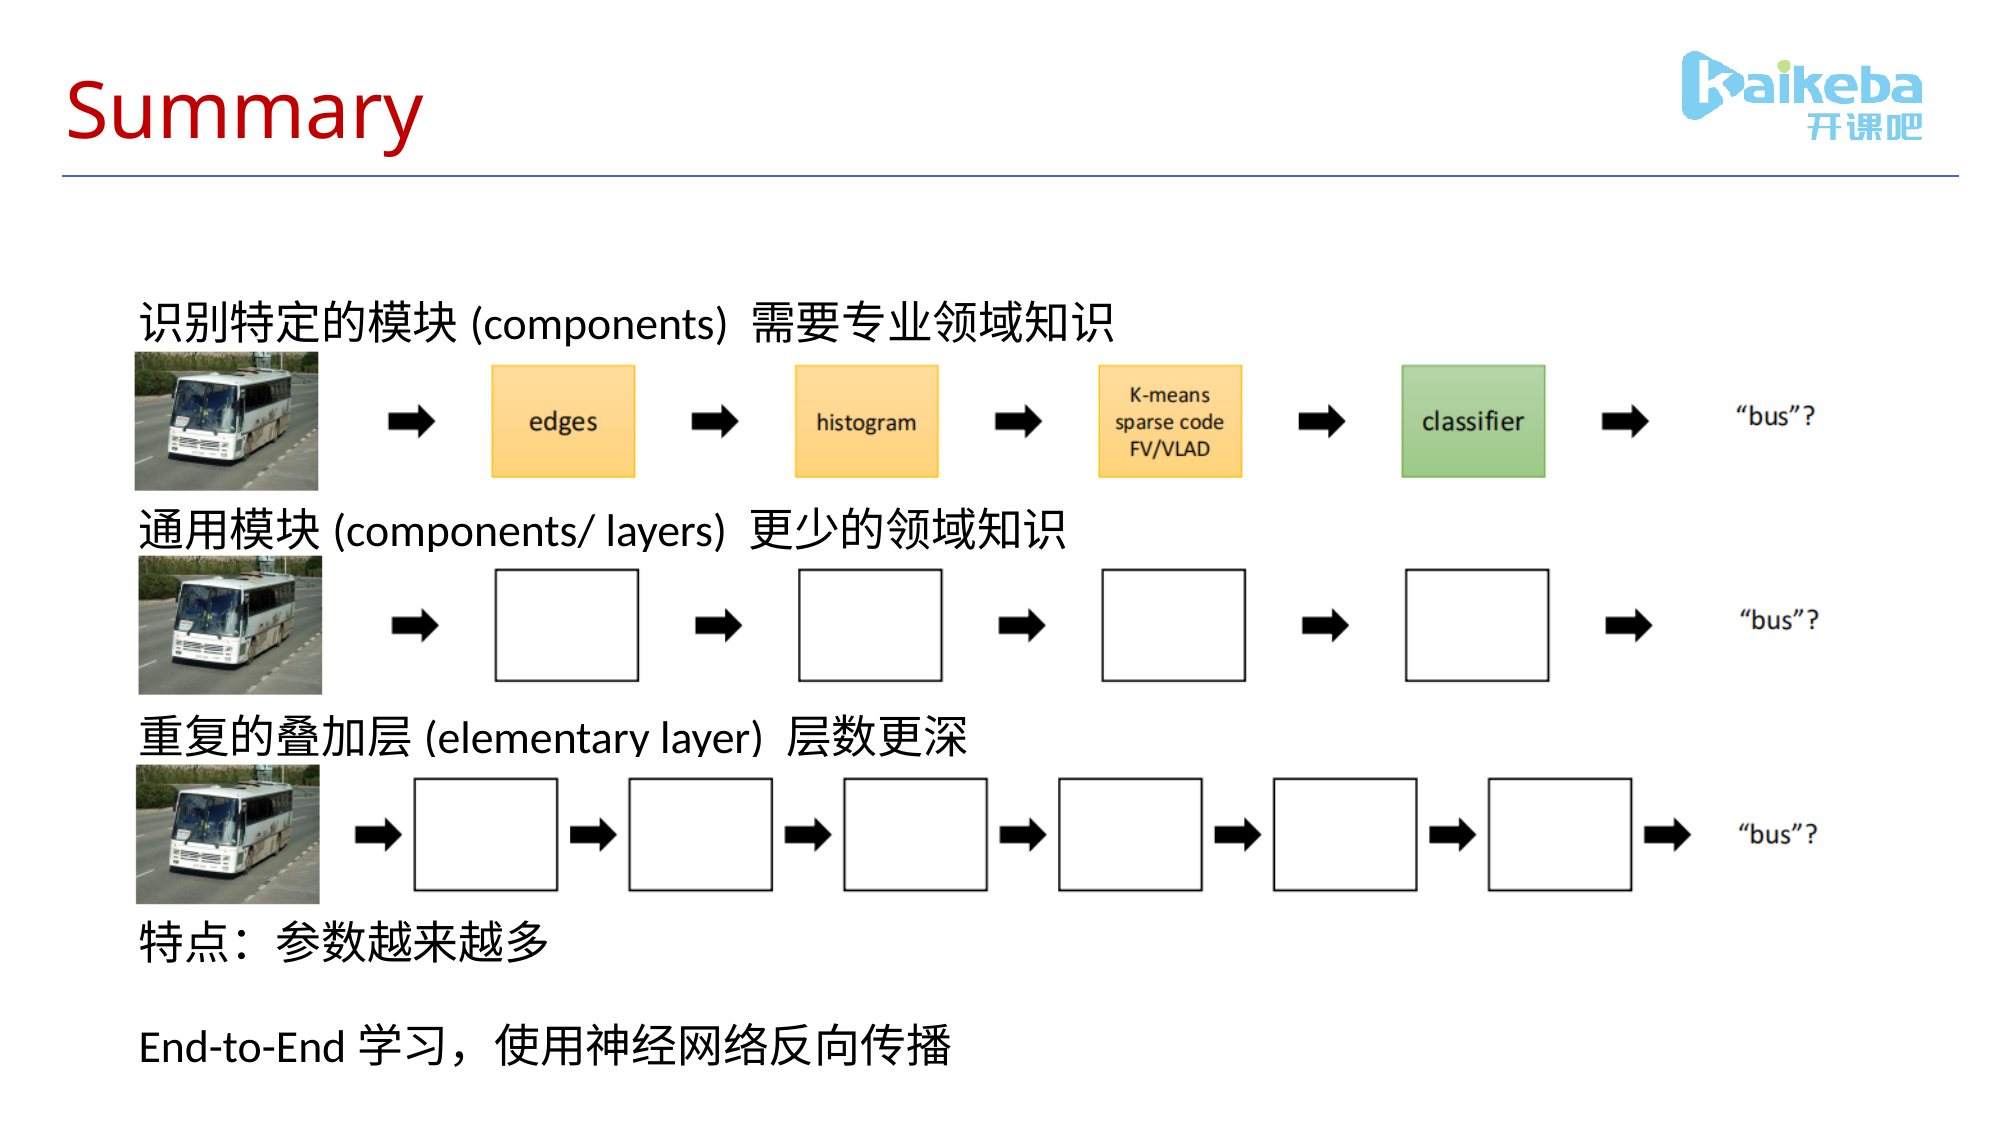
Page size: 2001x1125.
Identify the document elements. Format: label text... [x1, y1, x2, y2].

picture [130, 552, 1829, 701]
text_box 识别特定的模块(components) 需要专业领域知识 通用模块(components/ layers) 更少的领域知识 重复的叠加层(elementary layer) 层数更深 特点：参数越来越多 End-to-End学习，使用神经网络反向传播 [131, 496, 1688, 552]
text_box 识别特定的模块(components) 需要专业领域知识 通用模块(components/ layers) 更少的领域知识 重复的叠加层(elementary layer) 层数更深 特点：参数越来越多 End-to-End学习，使用神经网络反向传播 [131, 913, 1688, 950]
text_box 识别特定的模块(components) 需要专业领域知识 通用模块(components/ layers) 更少的领域知识 重复的叠加层(elementary layer) 层数更深 特点：参数越来越多 End-to-End学习，使用神经网络反向传播 [131, 259, 1688, 347]
text_box 识别特定的模块(components) 需要专业领域知识 通用模块(components/ layers) 更少的领域知识 重复的叠加层(elementary layer) 层数更深 特点：参数越来越多 End-to-End学习，使用神经网络反向传播 [131, 701, 1688, 757]
picture [130, 347, 1829, 496]
title Summary [57, 59, 1728, 167]
picture [131, 757, 1834, 913]
